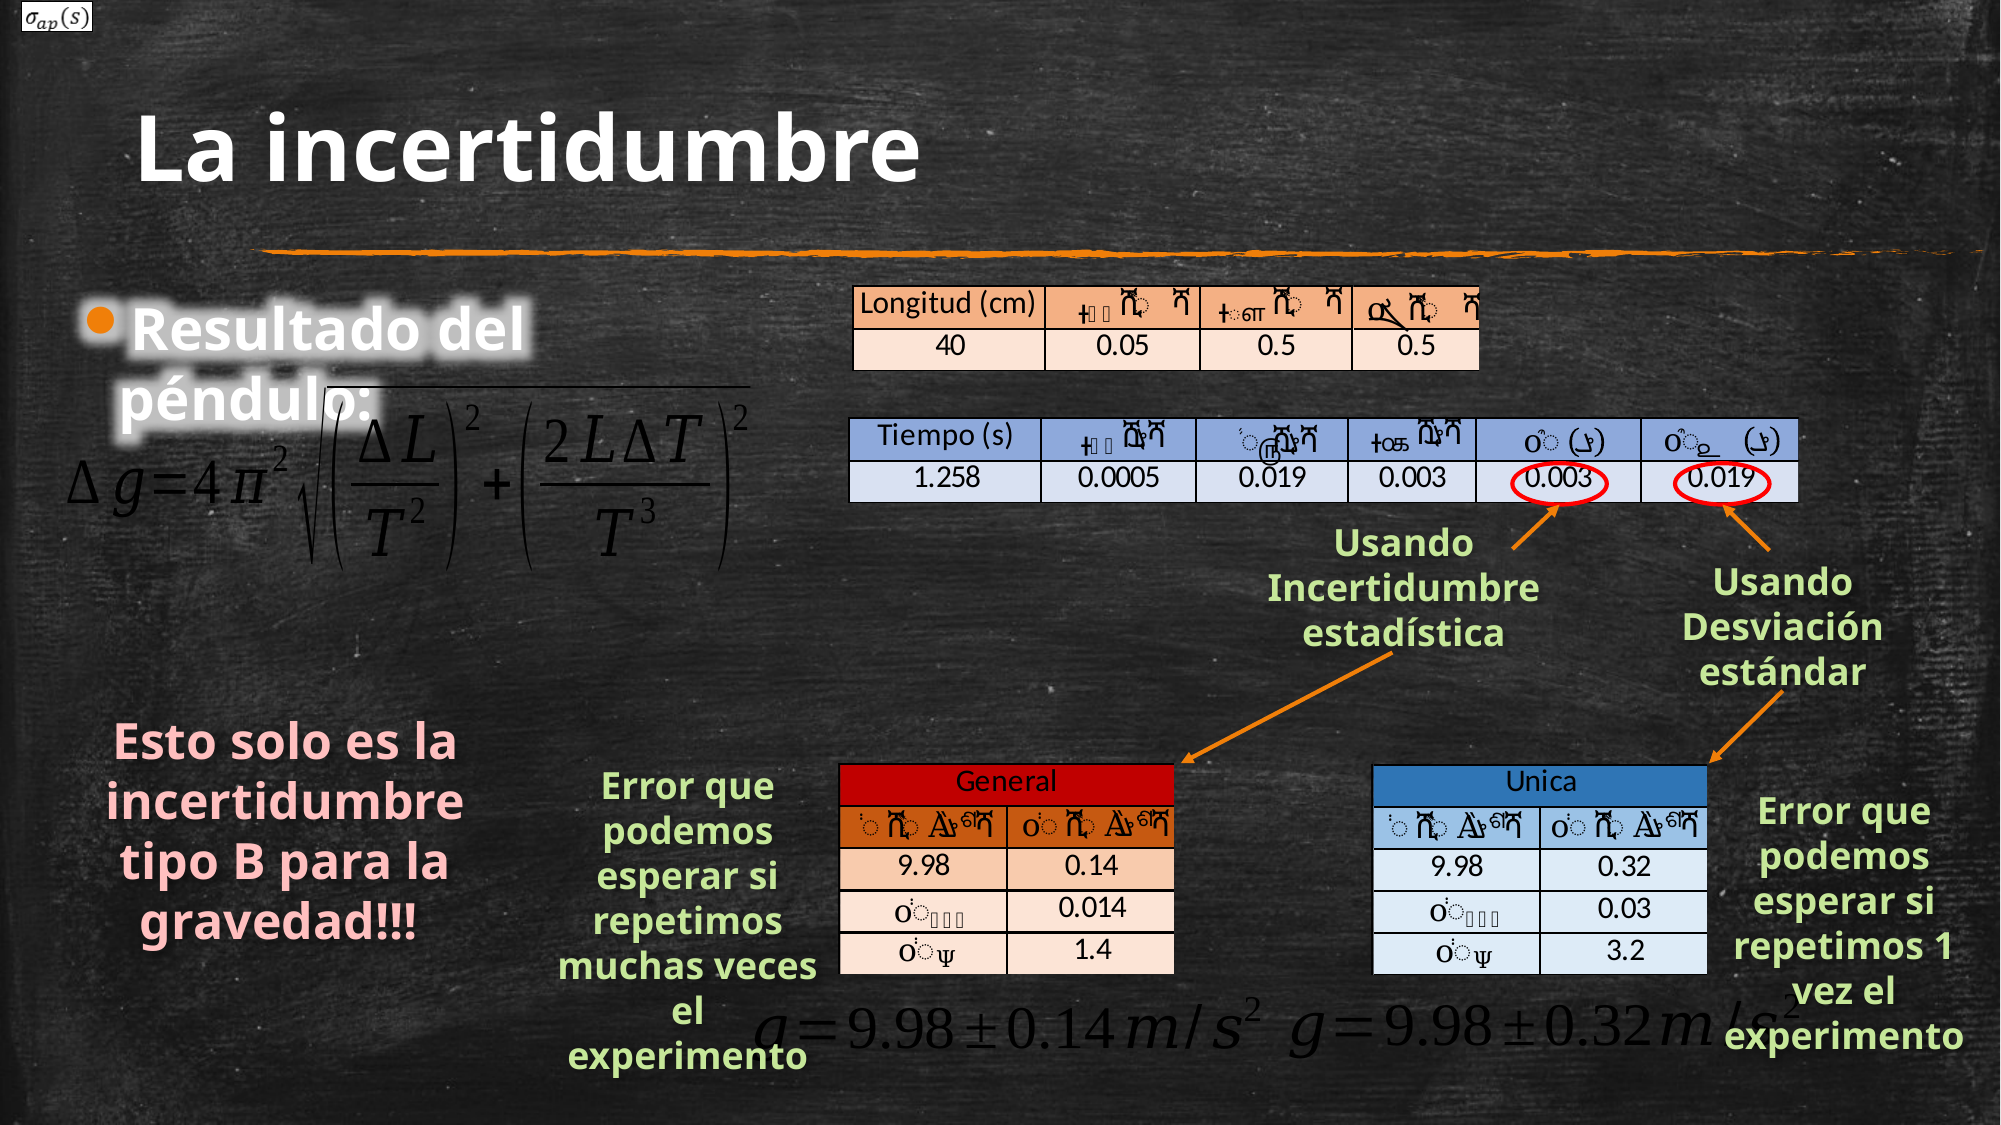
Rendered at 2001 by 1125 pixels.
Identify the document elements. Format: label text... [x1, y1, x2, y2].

text_box Esto solo es la incertidumbre tipo B para la gravedad!!! [68, 702, 502, 957]
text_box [1709, 690, 1783, 764]
text_box Usando Desviación estándar [1627, 550, 1939, 701]
text_box Usando Incertidumbre estadística [1248, 511, 1560, 662]
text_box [1722, 504, 1770, 551]
text_box Error que podemos esperar si repetimos muchas veces el experimento [532, 754, 844, 1085]
picture [851, 284, 1482, 373]
title La incertidumbre [118, 41, 1619, 209]
picture [1371, 763, 1710, 977]
text_box Resultado del péndulo: [58, 284, 728, 373]
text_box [1180, 652, 1393, 764]
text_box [1512, 504, 1560, 550]
picture [22, 2, 92, 31]
picture [848, 416, 1801, 505]
text_box Error que podemos esperar si repetimos 1 vez el experimento [1688, 779, 2000, 1065]
picture [838, 763, 1176, 976]
